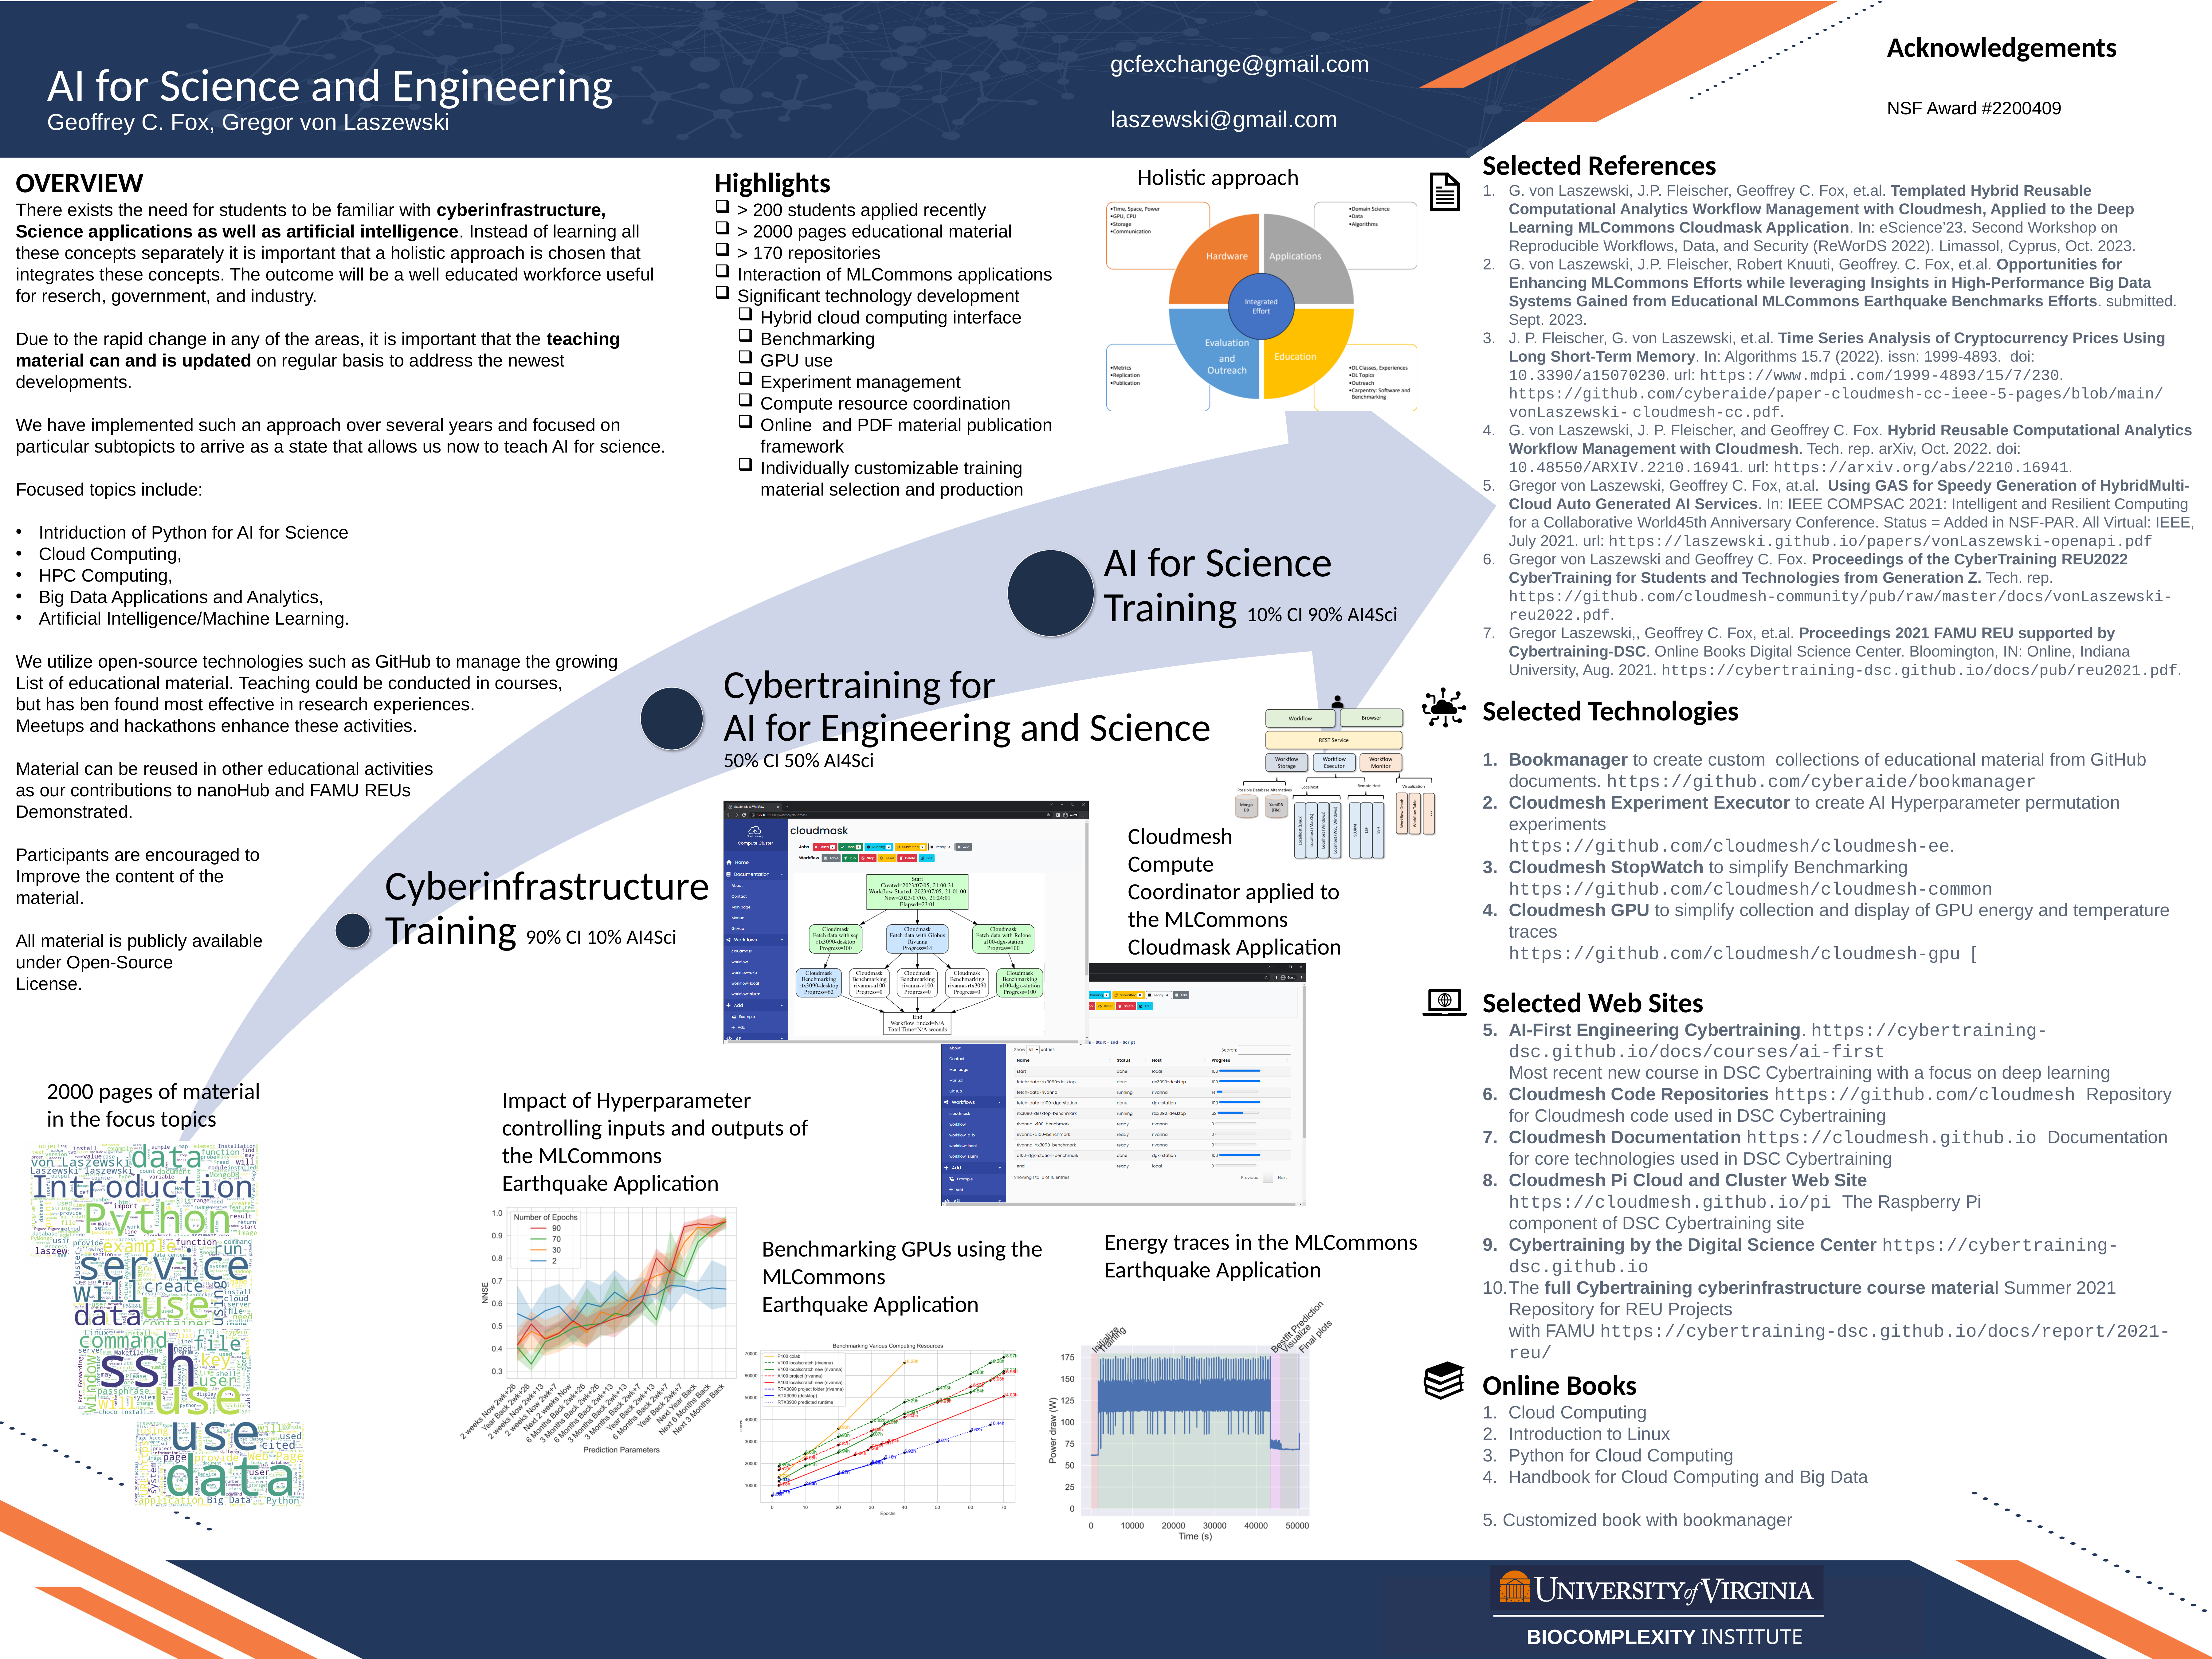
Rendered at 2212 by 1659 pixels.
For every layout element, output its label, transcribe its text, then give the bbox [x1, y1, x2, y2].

text_box Benchmarking GPUs using the MLCommons Earthquake Application [758, 1247, 1089, 1319]
text_box Acknowledgements NSF Award #2200409 [1882, 26, 2122, 120]
picture [724, 801, 1306, 1206]
picture [1421, 1357, 1467, 1404]
picture [1045, 1295, 1338, 1545]
text_box Online Books Cloud Computing Introduction to Linux Python for Cloud Computing Handbook for Cloud Computing and Big Data 5. Customized book with bookmanager [1478, 1364, 1902, 1577]
picture [1382, 1565, 1924, 1655]
picture [1422, 169, 1468, 215]
text_box Holistic approach [1133, 160, 1464, 192]
picture [1235, 684, 1467, 861]
picture [24, 1141, 312, 1512]
text_box AI for Science and Engineering [42, 53, 1106, 105]
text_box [166, 263, 1496, 1247]
picture [1104, 201, 1418, 411]
text_box Highlights > 200 students applied recently > 2000 pages educational material > 170 repositories Interaction of MLCommons applications Significant technology development Hybrid cloud computing interface Benchmarking GPU use Experiment management Compute resource coordination Online and PDF material publication framework Individually customizable training material selection and production [710, 162, 1093, 263]
text_box Selected Technologies Bookmanager to create custom collections of educational material from GitHub documents. https://github.com/cyberaide/bookmanager Cloudmesh Experiment Executor to create AI Hyperparameter permutation experiments https://github.com/cloudmesh/cloudmesh-ee. Cloudmesh StopWatch to simplify Benchmarking https://github.com/cloudmesh/cloudmesh-common Cloudmesh GPU to simplify collection and display of GPU energy and temperature traces https://github.com/cloudmesh/cloudmesh-gpu [ Selected Web Sites AI-First Engineering Cybertraining. https://cybertraining-dsc.github.io/docs/courses/ai-first Most recent new course in DSC Cybertraining with a focus on deep learning Cloudmesh Code Repositories https://github.com/cloudmesh Repository for Cloudmesh code used in DSC Cybertraining Cloudmesh Documentation https://cloudmesh.github.io Documentation for core technologies used in DSC Cybertraining Cloudmesh Pi Cloud and Cluster Web Site https://cloudmesh.github.io/pi The Raspberry Pi component of DSC Cybertraining site Cybertraining by the Digital Science Center https://cybertraining-dsc.github.io The full Cybertraining cyberinfrastructure course material Summer 2021 Repository for REU Projects with FAMU https://cybertraining-dsc.github.io/docs/report/2021-reu/ [1478, 690, 2195, 1472]
text_box Geoffrey C. Fox, Gregor von Laszewski [42, 105, 1378, 137]
text_box 2000 pages of material in the focus topics [42, 1074, 166, 1134]
text_box Selected References G. von Laszewski, J.P. Fleischer, Geoffrey C. Fox, et.al. Templated Hybrid Reusable Computational Analytics Workflow Management with Cloudmesh, Applied to the Deep Learning MLCommons Cloudmask Application. In: eScience’23. Second Workshop on Reproducible Workflows, Data, and Security (ReWorDS 2022). Limassol, Cyprus, Oct. 2023. G. von Laszewski, J.P. Fleischer, Robert Knuuti, Geoffrey. C. Fox, et.al. Opportunities for Enhancing MLCommons Efforts while leveraging Insights in High-Performance Big Data Systems Gained from Educational MLCommons Earthquake Benchmarks Efforts. submitted. Sept. 2023. J. P. Fleischer, G. von Laszewski, et.al. Time Series Analysis of Cryptocurrency Prices Using Long Short-Term Memory. In: Algorithms 15.7 (2022). issn: 1999-4893. doi: 10.3390/a15070230. url: https://www.mdpi.com/1999-4893/15/7/230. https://github.com/cyberaide/paper-cloudmesh-cc-ieee-5-pages/blob/main/vonLaszewski- cloudmesh-cc.pdf. G. von Laszewski, J. P. Fleischer, and Geoffrey C. Fox. Hybrid Reusable Computational Analytics Workflow Management with Cloudmesh. Tech. rep. arXiv, Oct. 2022. doi: 10.48550/ARXIV.2210.16941. url: https://arxiv.org/abs/2210.16941. Gregor von Laszewski, Geoffrey C. Fox, at.al. Using GAS for Speedy Generation of HybridMulti-Cloud Auto Generated AI Services. In: IEEE COMPSAC 2021: Intelligent and Resilient Computing for a Collaborative World45th Anniversary Conference. Status = Added in NSF-PAR. All Virtual: IEEE, July 2021. url: https://laszewski.github.io/papers/vonLaszewski-openapi.pdf Gregor von Laszewski and Geoffrey C. Fox. Proceedings of the CyberTraining REU2022 CyberTraining for Students and Technologies from Generation Z. Tech. rep. https://github.com/cloudmesh-community/pub/raw/master/docs/vonLaszewski-reu2022.pdf. Gregor Laszewski,, Geoffrey C. Fox, et.al. Proceedings 2021 FAMU REU supported by Cybertraining-DSC. Online Books Digital Science Center. Bloomington, IN: Online, Indiana University, Aug. 2021. https://cybertraining-dsc.github.io/docs/pub/reu2021.pdf. [1478, 144, 2204, 702]
text_box gcfexchange@gmail.com laszewski@gmail.com [1106, 47, 1441, 135]
text_box OVERVIEW There exists the need for students to be familiar with cyberinfrastructure, Science applications as well as artificial intelligence. Instead of learning all these concepts separately it is important that a holistic approach is chosen that integrates these concepts. The outcome will be a well educated workforce useful for reserch, government, and industry. Due to the rapid change in any of the areas, it is important that the teaching material can and is updated on regular basis to address the newest developments. We have implemented such an approach over several years and focused on particular subtopicts to arrive as a state that allows us now to teach AI for science. Focused topics include: Intriduction of Python for AI for Science Cloud Computing, HPC Computing, Big Data Applications and Analytics, Artificial Intelligence/Machine Learning. We utilize open-source technologies such as GitHub to manage the growing List of educational material. Teaching could be conducted in courses, but has ben found most effective in research experiences. Meetups and hackathons enhance these activities. Material can be reused in other educational activities as our contributions to nanoHub and FAMU REUs Demonstrated. Participants are encouraged to Improve the content of the material. All material is publicly available under Open-Source License. [11, 162, 683, 1039]
picture [455, 1203, 1021, 1519]
picture [1422, 979, 1468, 1026]
text_box Energy traces in the MLCommons Earthquake Application [1100, 1247, 1428, 1285]
